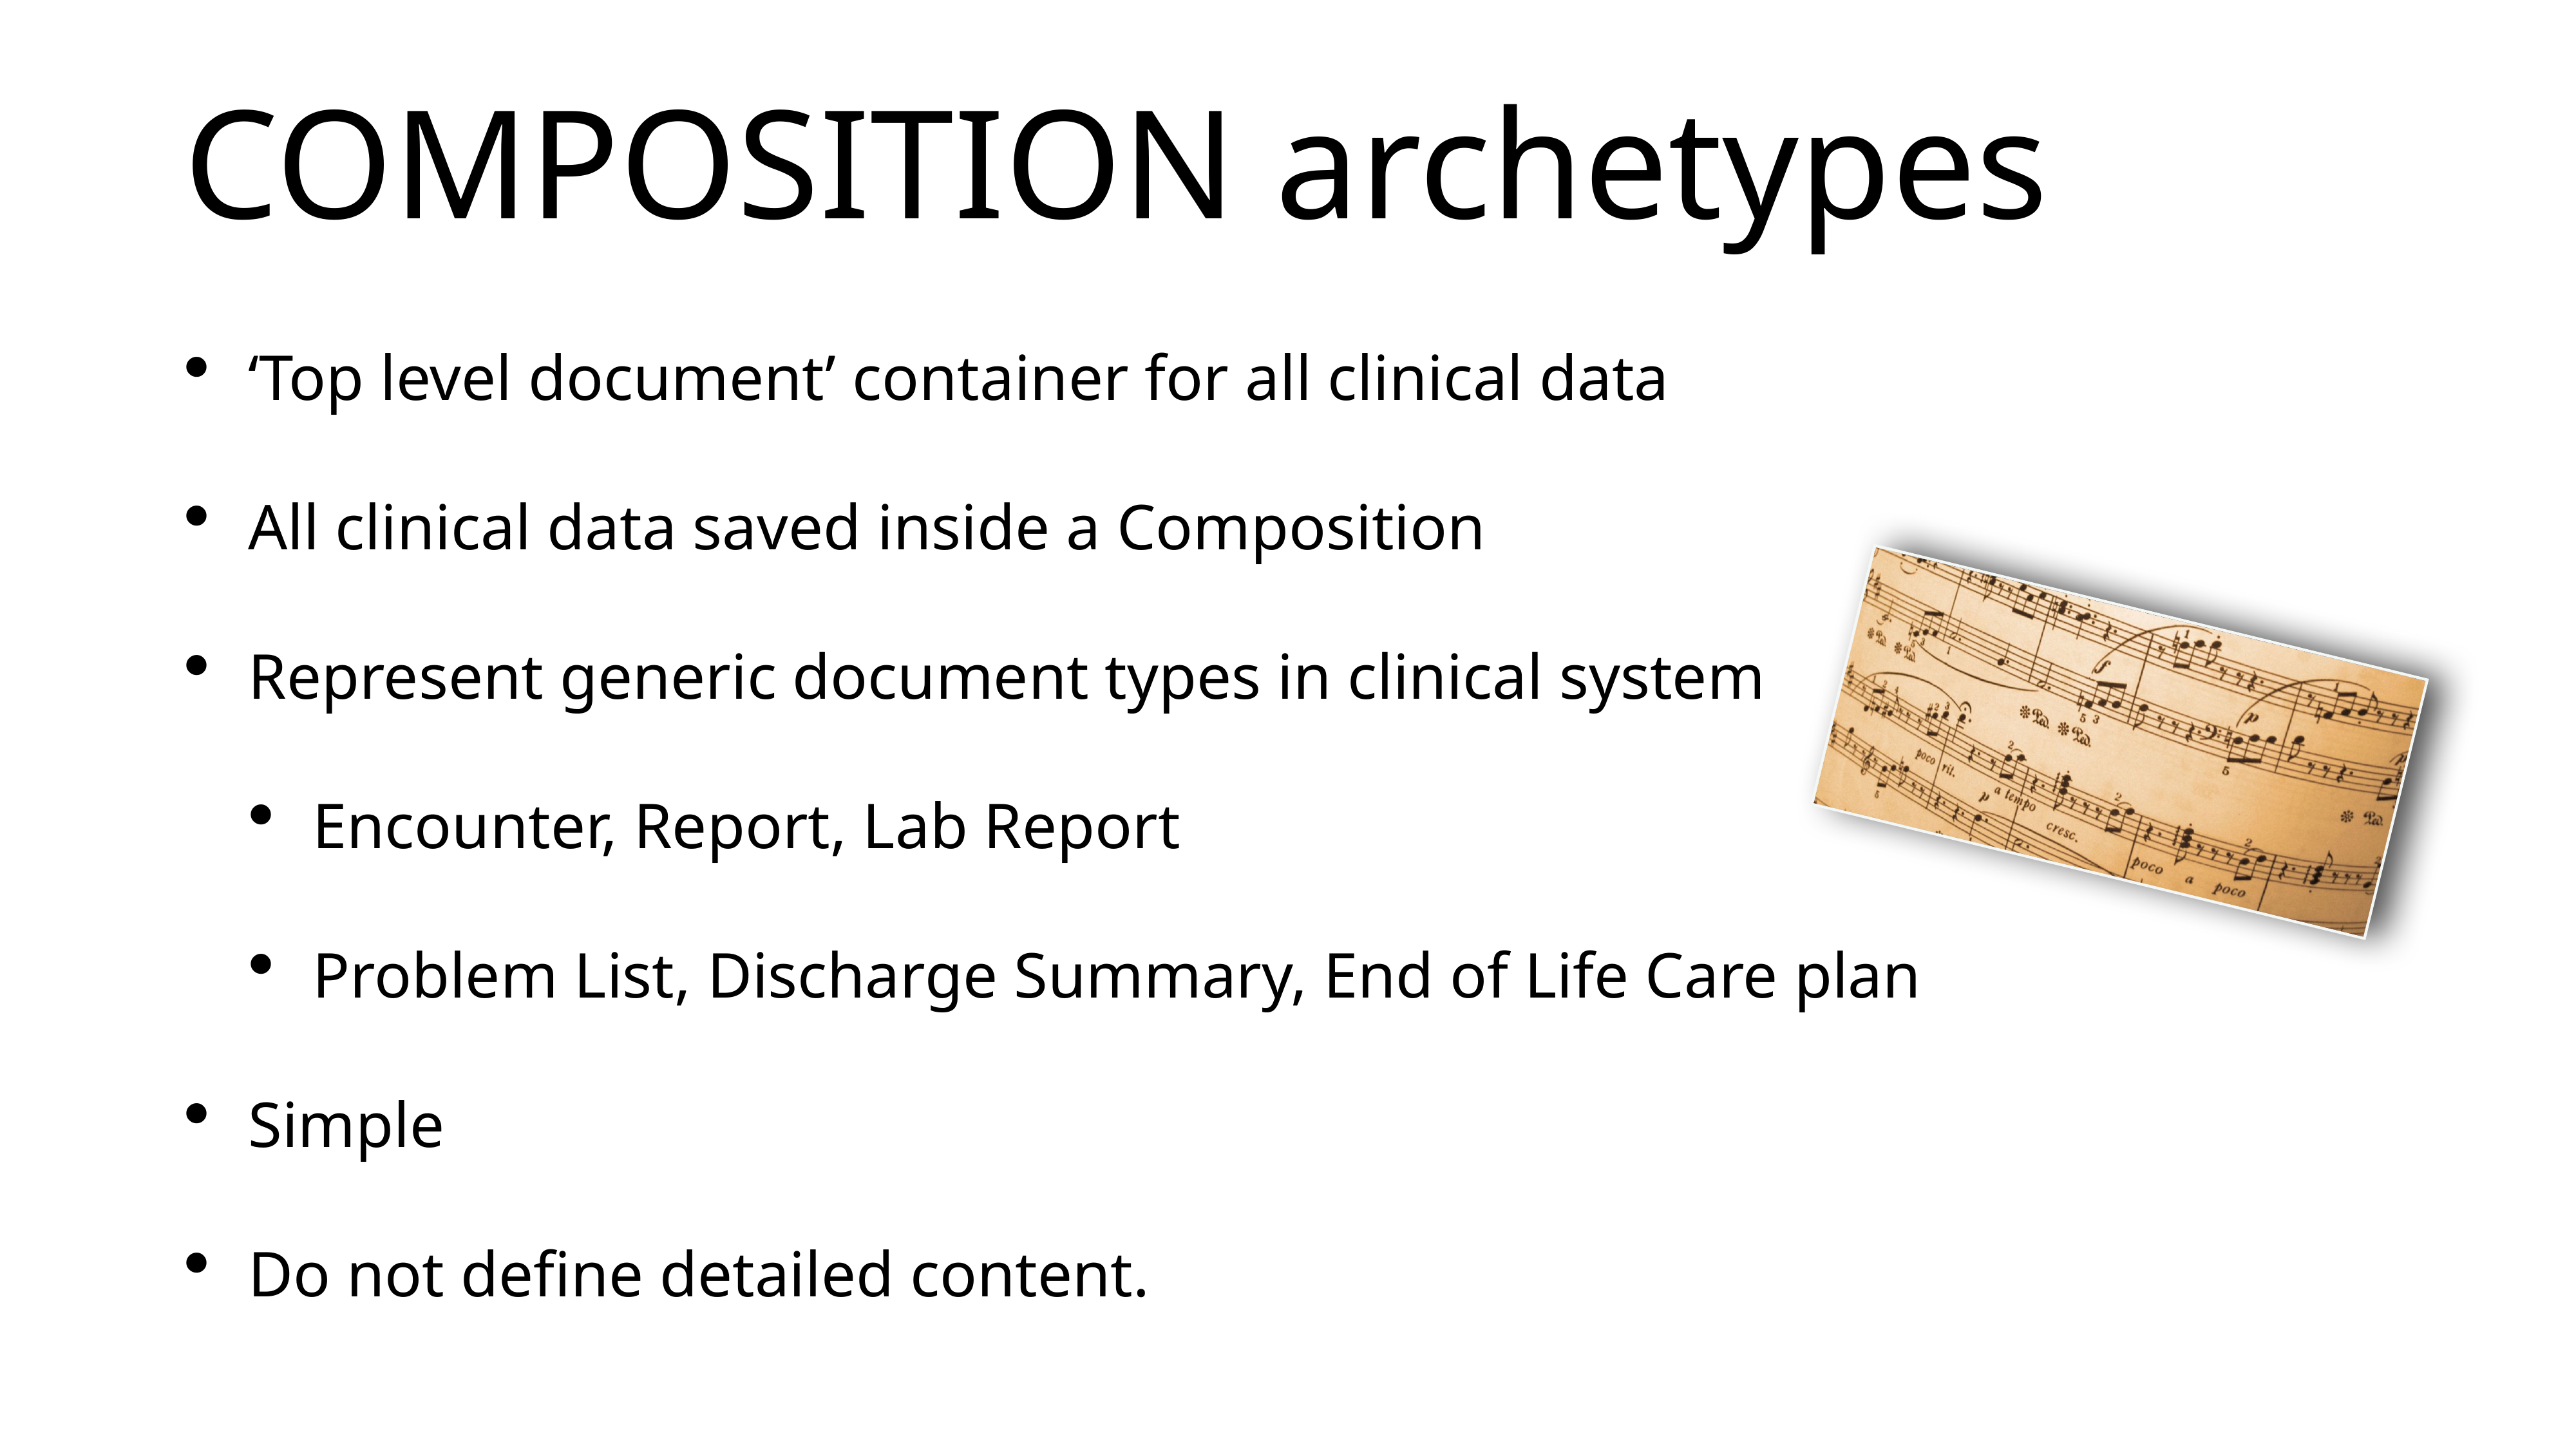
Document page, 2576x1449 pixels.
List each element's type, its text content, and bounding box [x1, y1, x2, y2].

title COMPOSITION archetypes [178, 37, 2398, 279]
picture [1814, 548, 2425, 936]
list ‘Top level document’ container for all clinical data All clinical data saved inside a Composition Represent generic document types in clinical system Encounter, Report, Lab Report Problem List, Discharge Summary, End of Life Care plan Simple Do not define detailed content. [178, 332, 2398, 1316]
